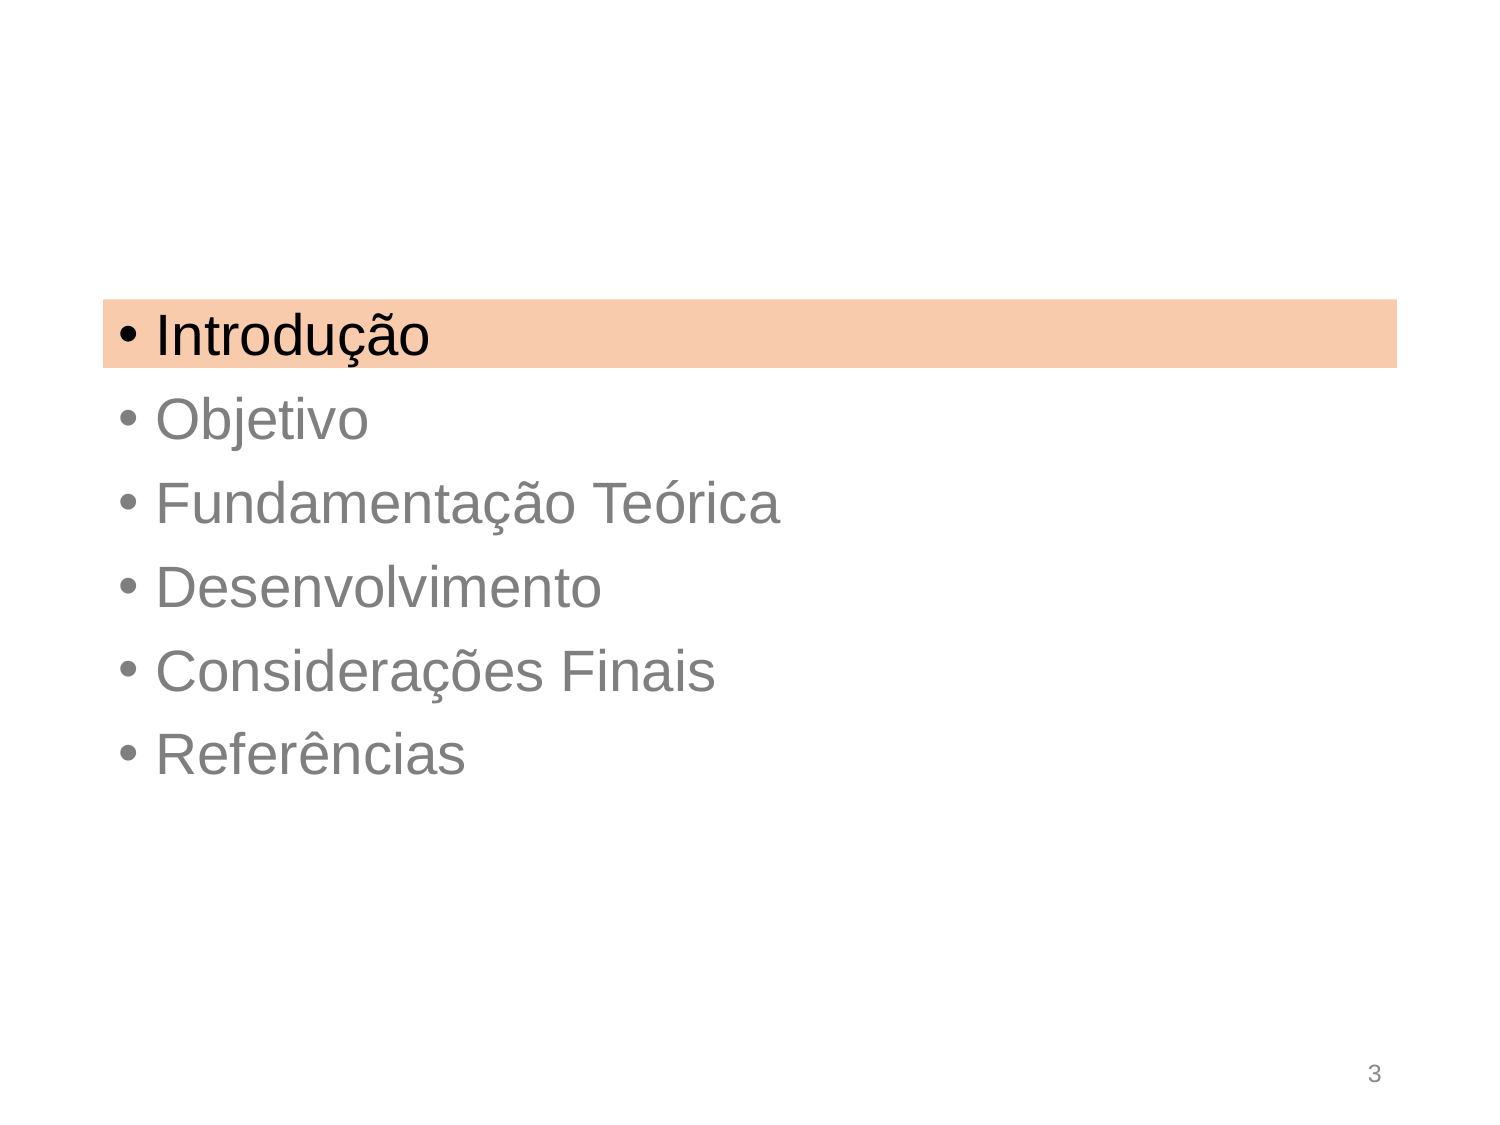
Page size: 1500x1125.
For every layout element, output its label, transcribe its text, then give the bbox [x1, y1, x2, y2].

list Introdução Objetivo Fundamentação Teórica Desenvolvimento Considerações Finais Referências [103, 122, 1397, 971]
slide_number ‹#› [1059, 1042, 1397, 1103]
